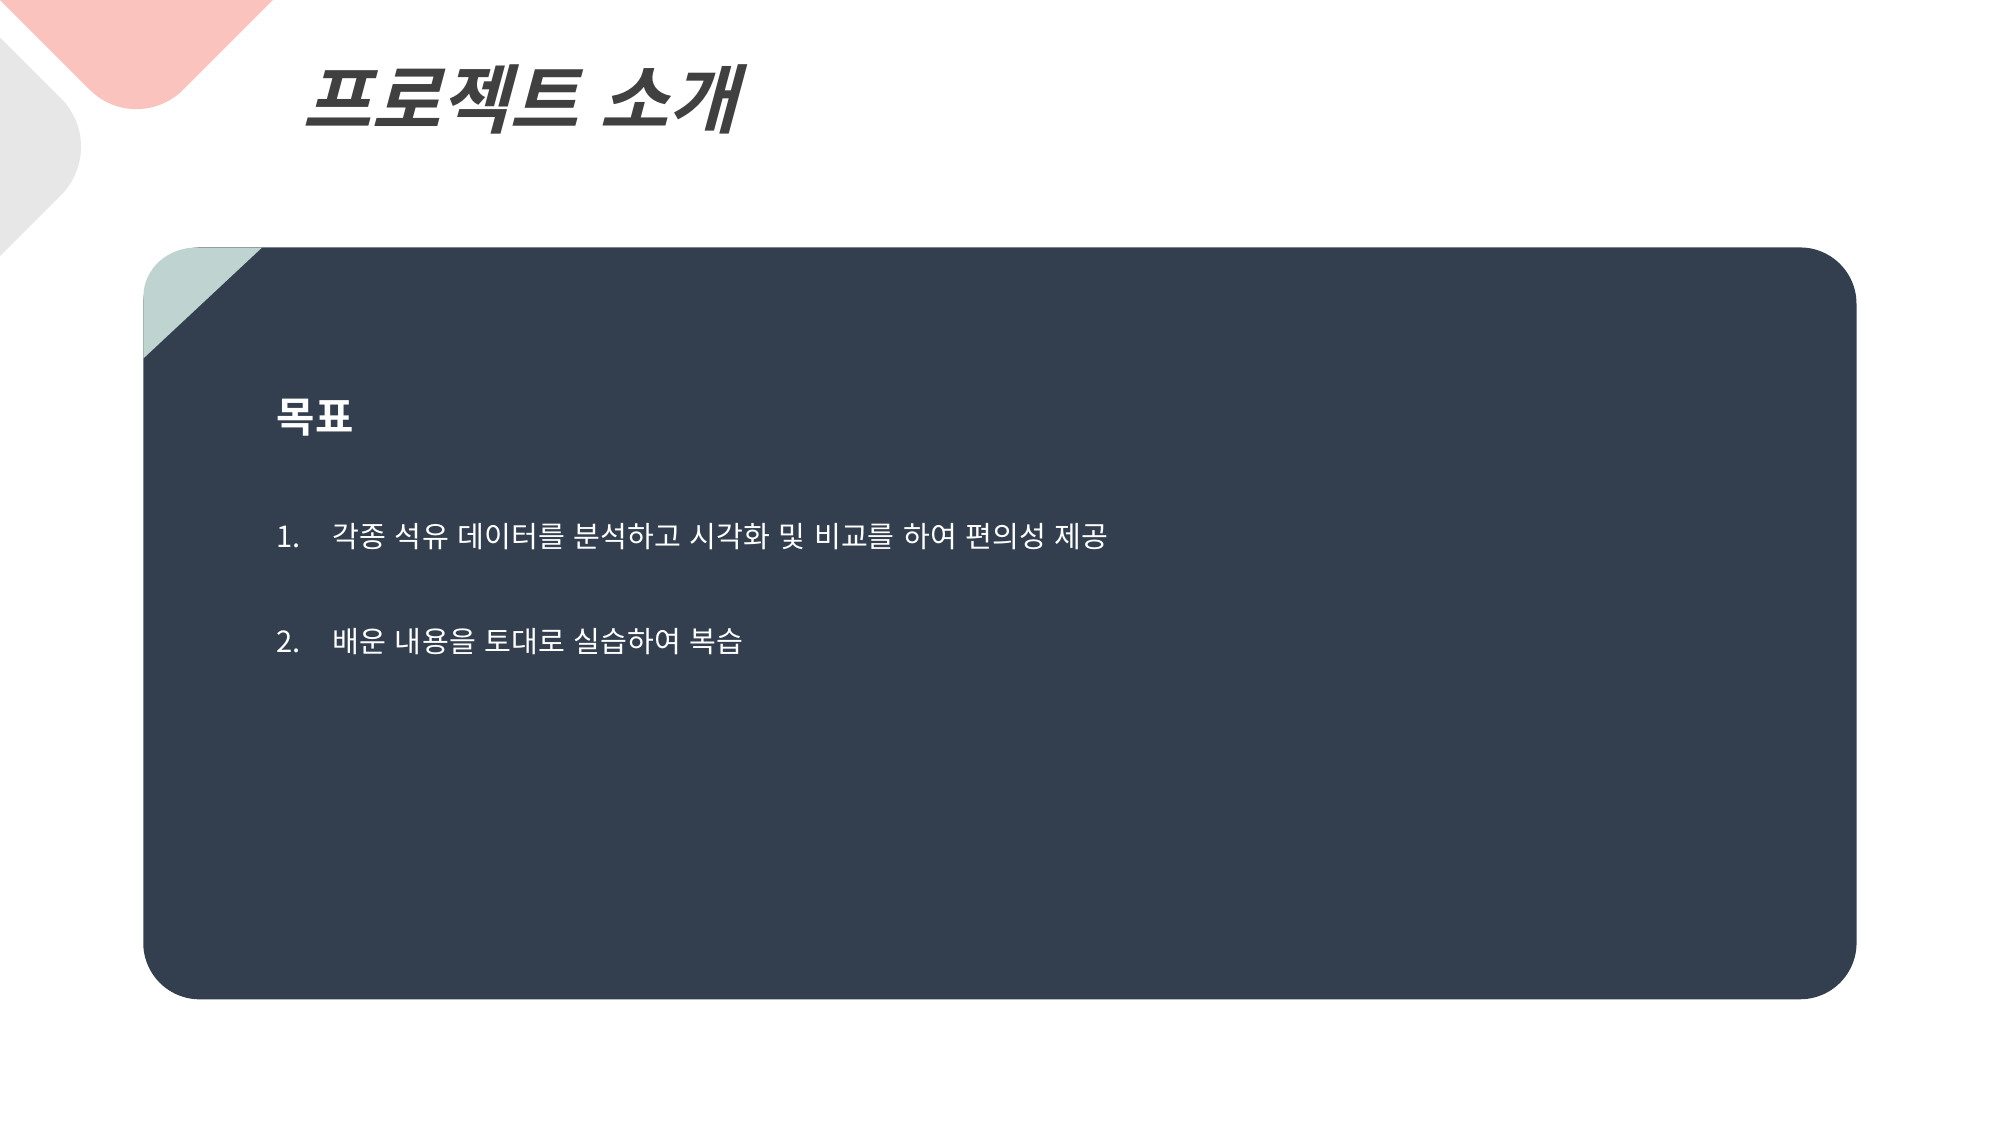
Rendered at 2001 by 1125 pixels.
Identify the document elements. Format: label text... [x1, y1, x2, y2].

text_box 목표 각종 석유 데이터를 분석하고 시각화 및 비교를 하여 편의성 제공 배운 내용을 토대로 실습하여 복습 [261, 358, 1718, 666]
text_box [142, 246, 1858, 1001]
text_box 프로젝트 소개 Enjoy your stylish business and campus life with BIZCAM [288, 0, 1453, 188]
text_box [142, 246, 265, 361]
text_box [0, 0, 233, 225]
